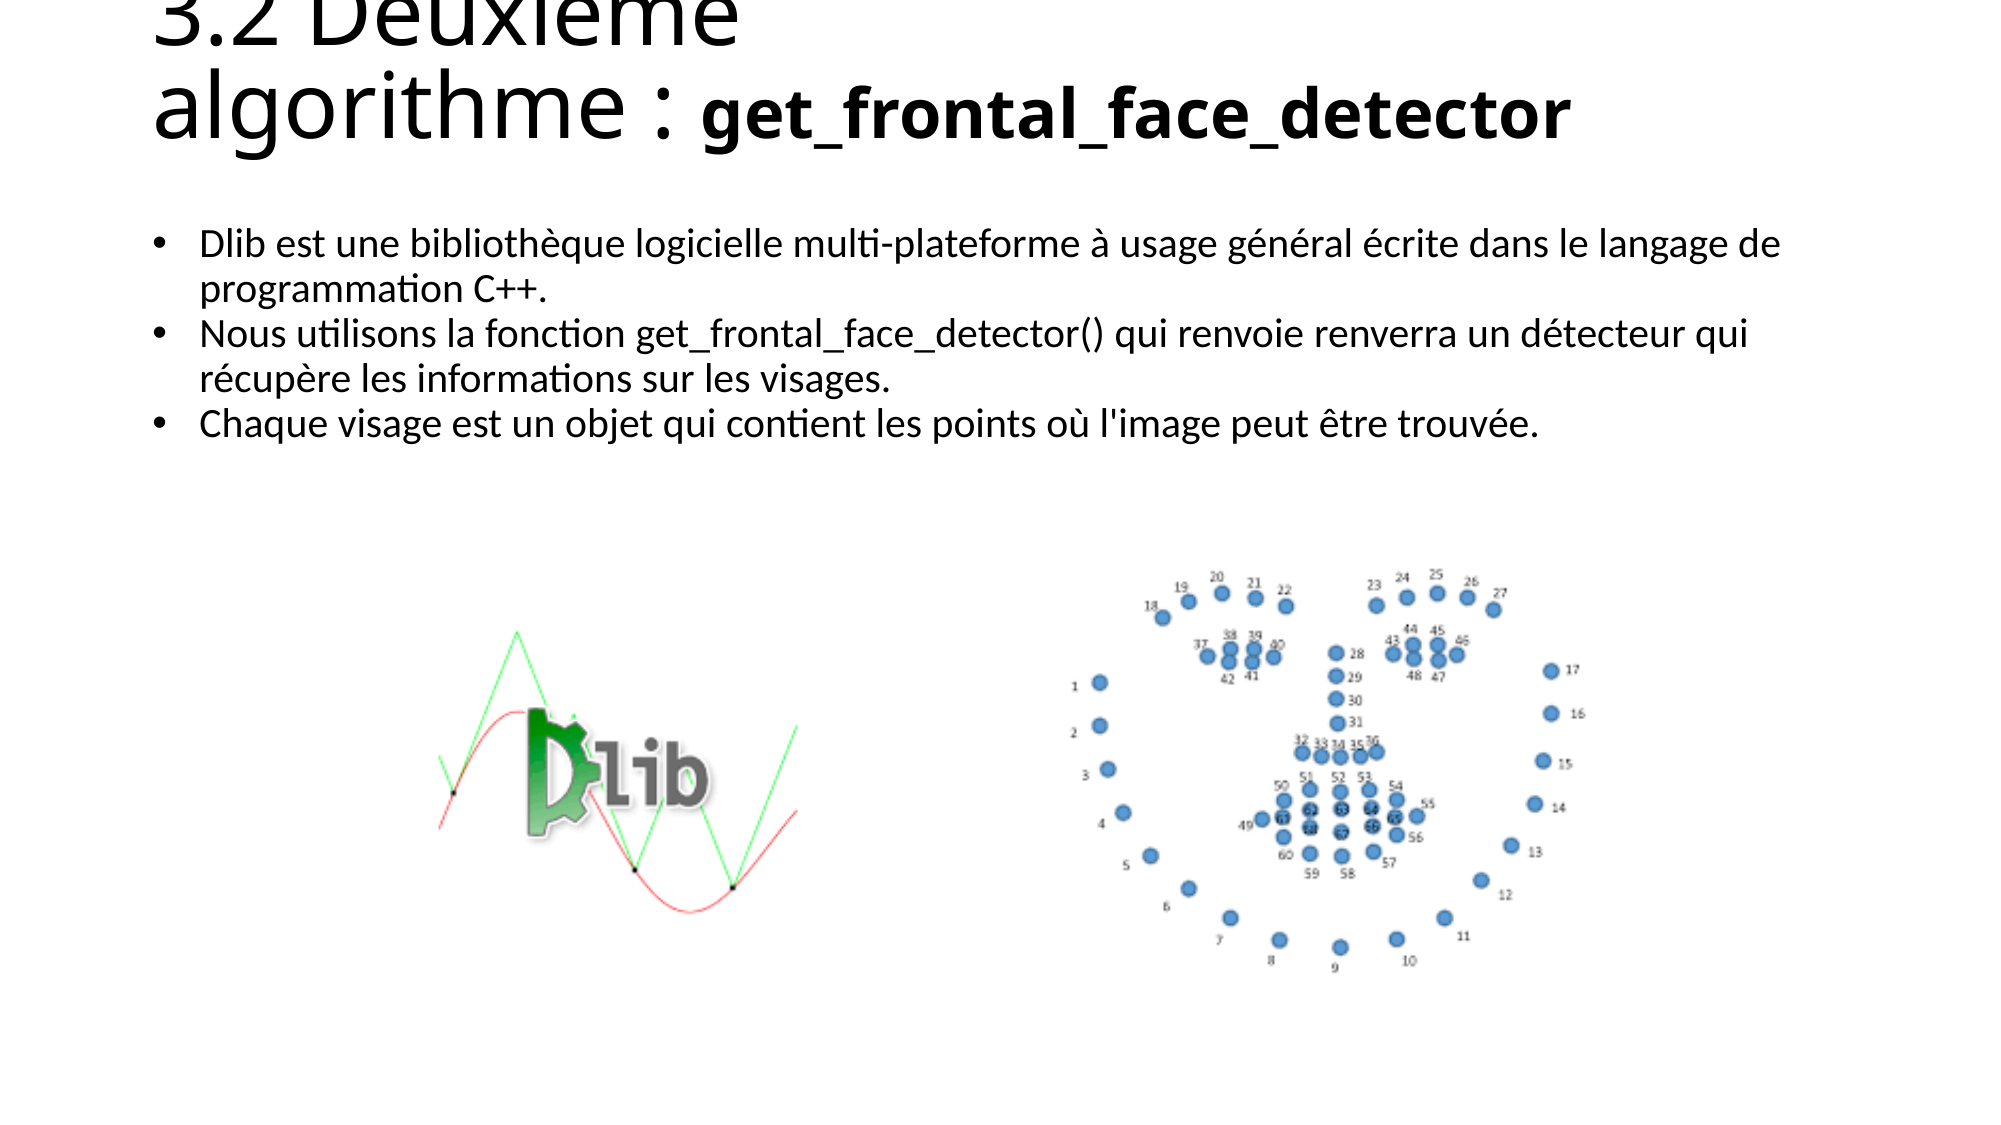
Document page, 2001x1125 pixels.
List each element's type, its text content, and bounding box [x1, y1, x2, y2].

title 3.2 Deuxième algorithme : get_frontal_face_detector [137, 0, 1915, 166]
text_box Dlib est une bibliothèque logicielle multi-plateforme à usage général écrite dans le langage de programmation C++. Nous utilisons la fonction get_frontal_face_detector() qui renvoie renverra un détecteur qui récupère les informations sur les visages. Chaque visage est un objet qui contient les points où l'image peut être trouvée. [137, 214, 1863, 639]
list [1062, 561, 1603, 986]
picture [346, 591, 891, 954]
